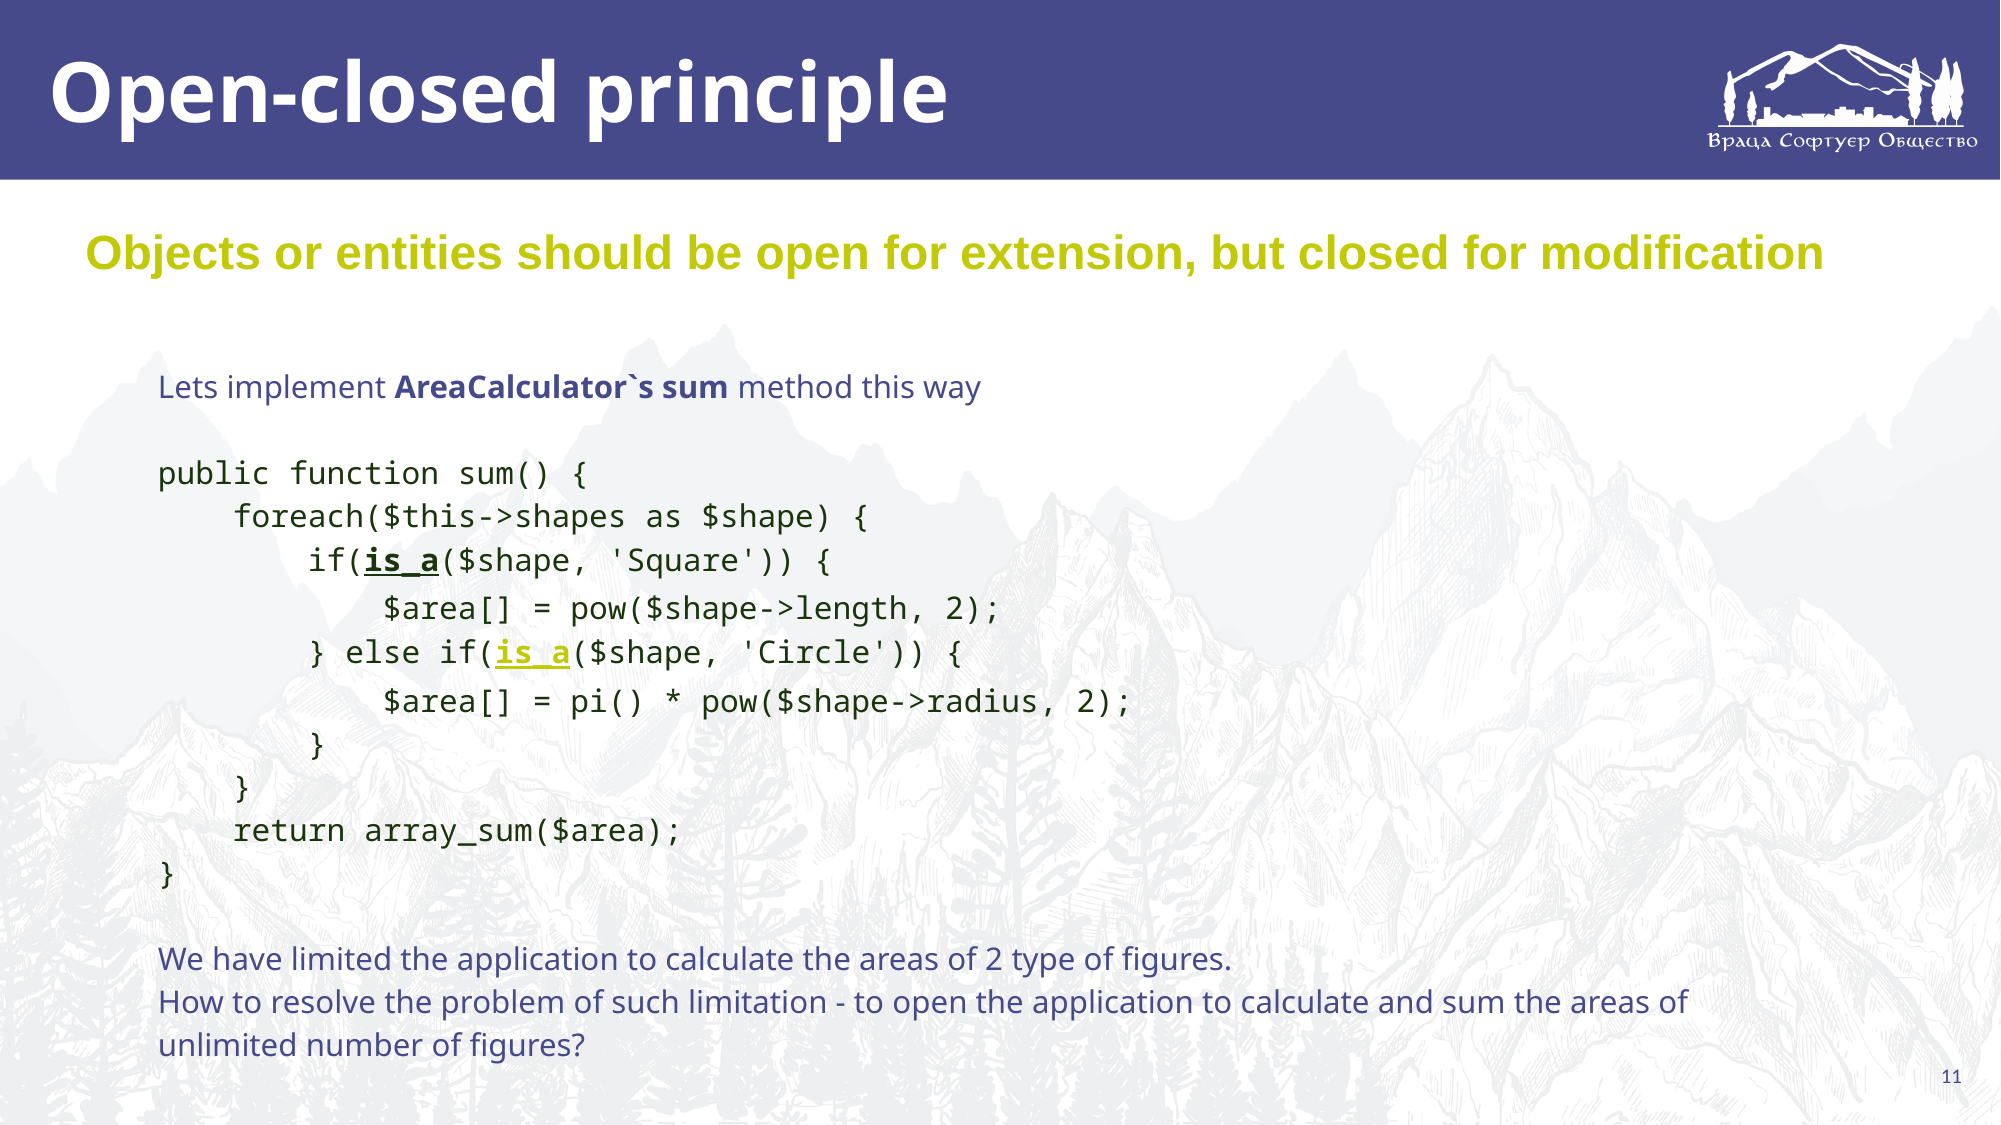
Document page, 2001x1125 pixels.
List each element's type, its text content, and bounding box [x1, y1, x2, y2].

title Open-closed principle [31, 16, 1591, 162]
list Lets implement AreaCalculator`s sum method this way public function sum() { foreach($this->shapes as $shape) { if(is_a($shape, 'Square')) { $area[] = pow($shape->length, 2); } else if(is_a($shape, 'Circle')) { $area[] = pi() * pow($shape->radius, 2); } } return array_sum($area); } We have limited the application to calculate the areas of 2 type of figures. How to resolve the problem of such limitation - to open the application to calculate and sum the areas of unlimited number of figures? [137, 341, 1834, 1050]
slide_number 11 [1897, 1049, 1968, 1101]
picture [1703, 19, 1981, 165]
list Objects or entities should be open for extension, but closed for modification [31, 192, 1882, 311]
